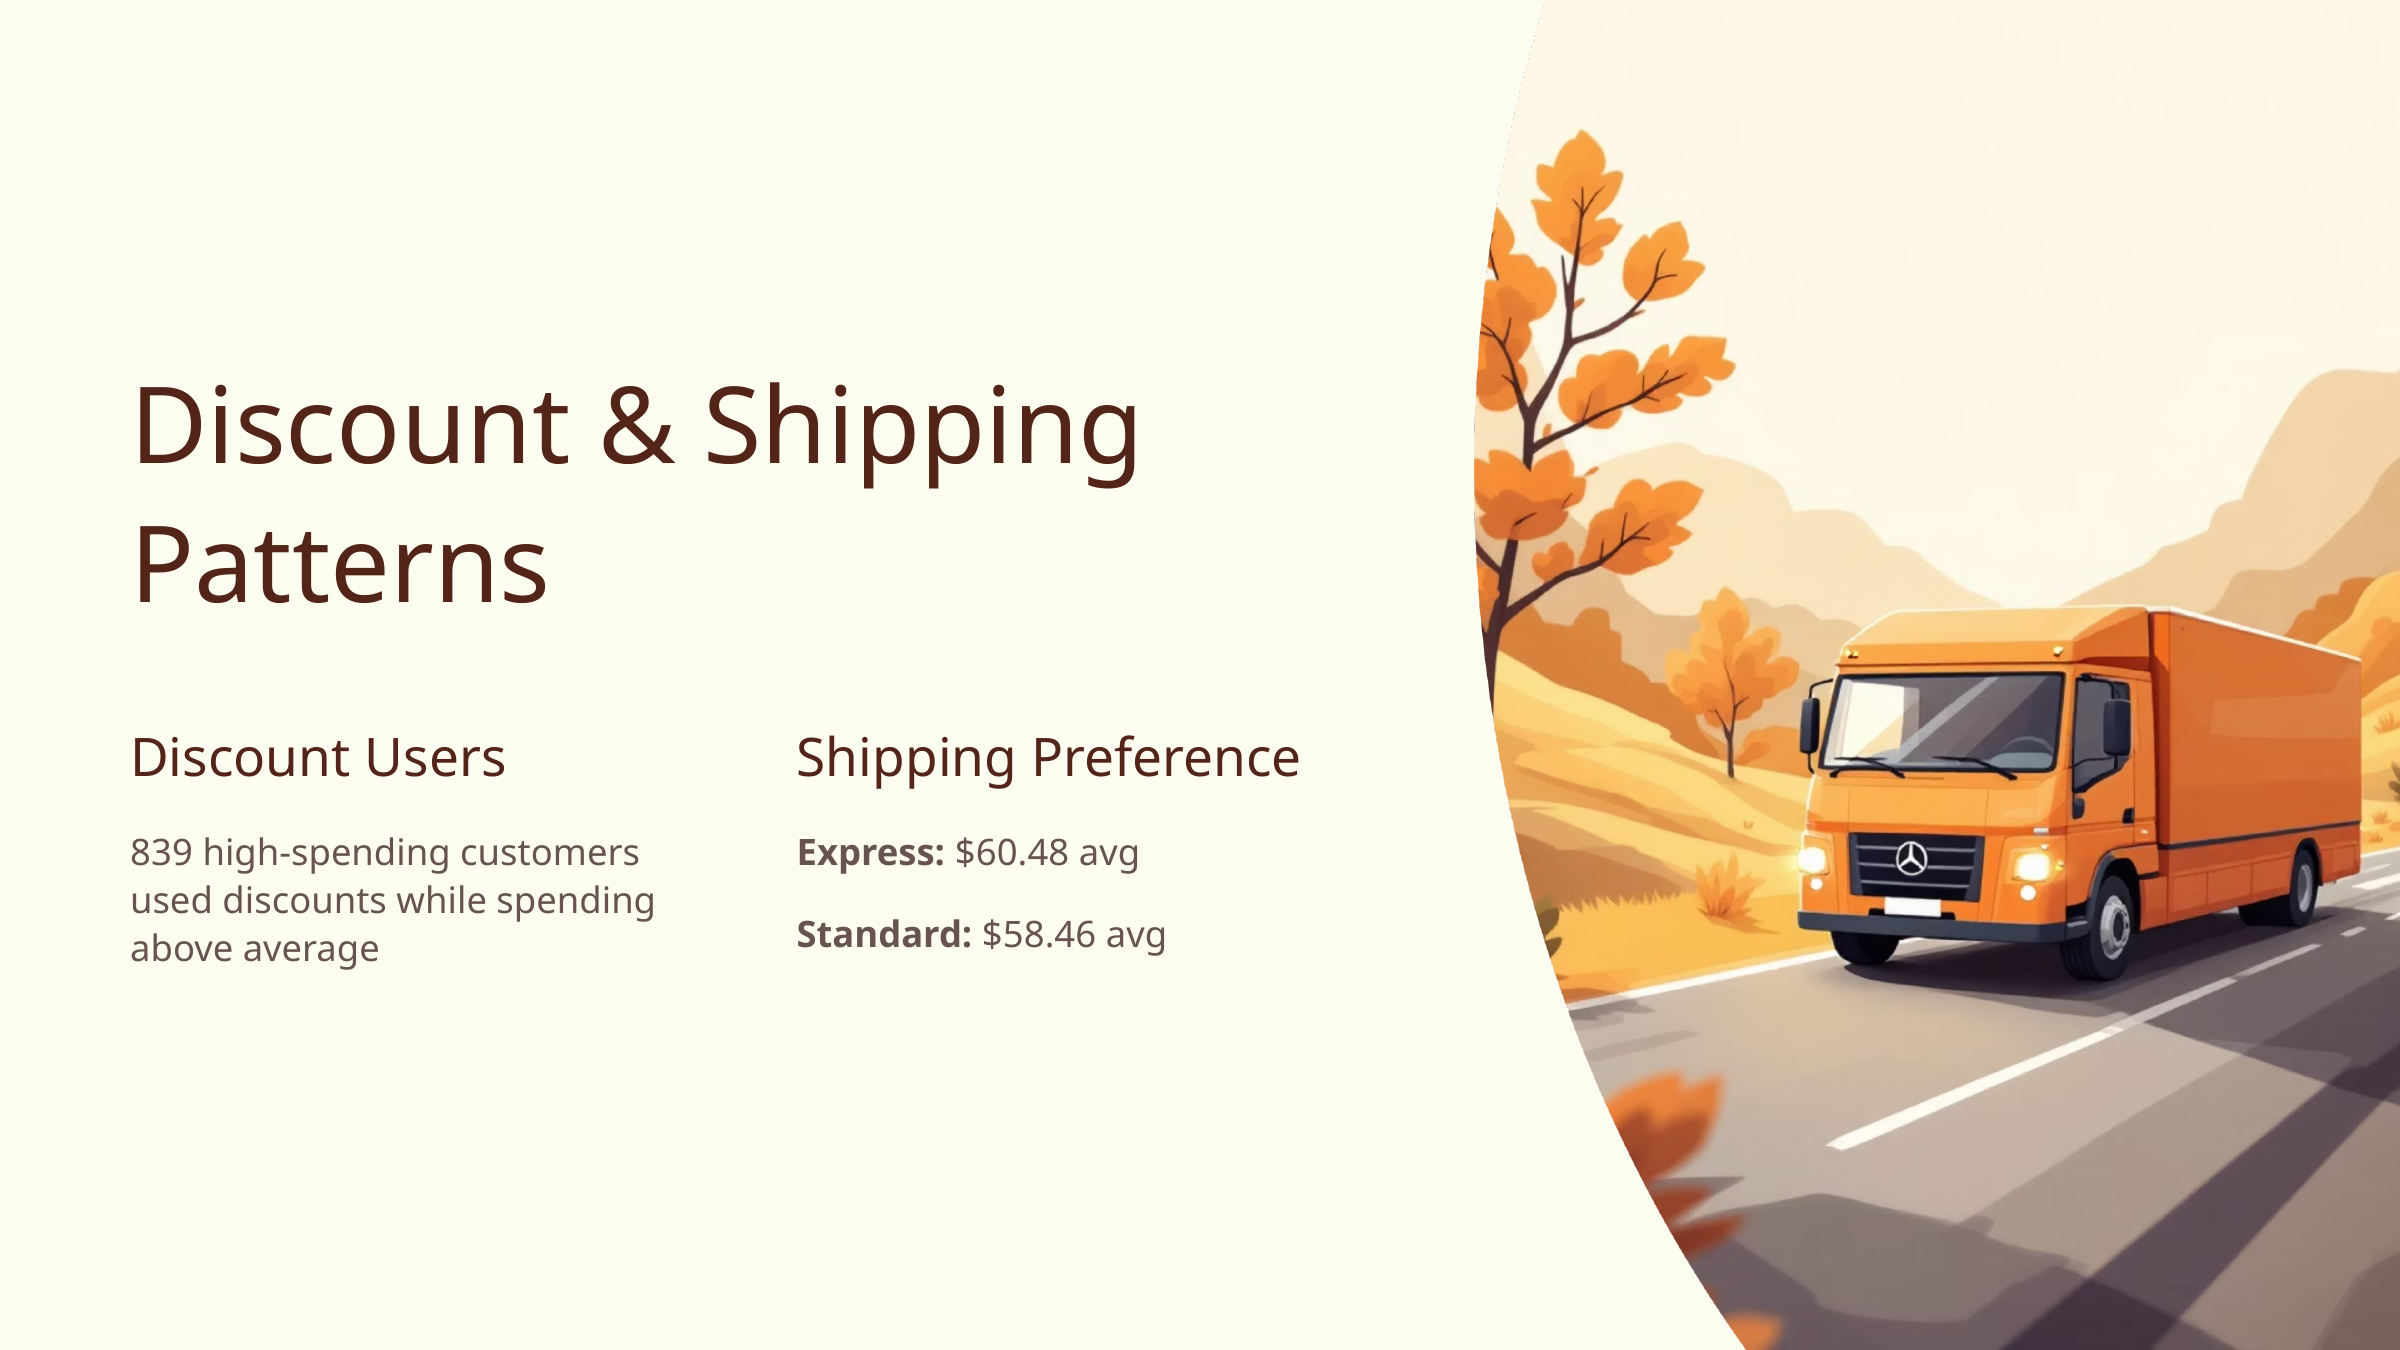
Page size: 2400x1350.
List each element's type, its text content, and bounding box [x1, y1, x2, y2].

text_box Shipping Preference [796, 717, 1332, 788]
picture [1454, 0, 2400, 1350]
text_box 839 high-spending customers used discounts while spending above average [130, 824, 705, 970]
text_box Discount Users [130, 717, 666, 788]
text_box Standard: $58.46 avg [796, 906, 1371, 955]
text_box Express: $60.48 avg [796, 824, 1371, 873]
text_box Discount & Shipping Patterns [130, 346, 1370, 625]
